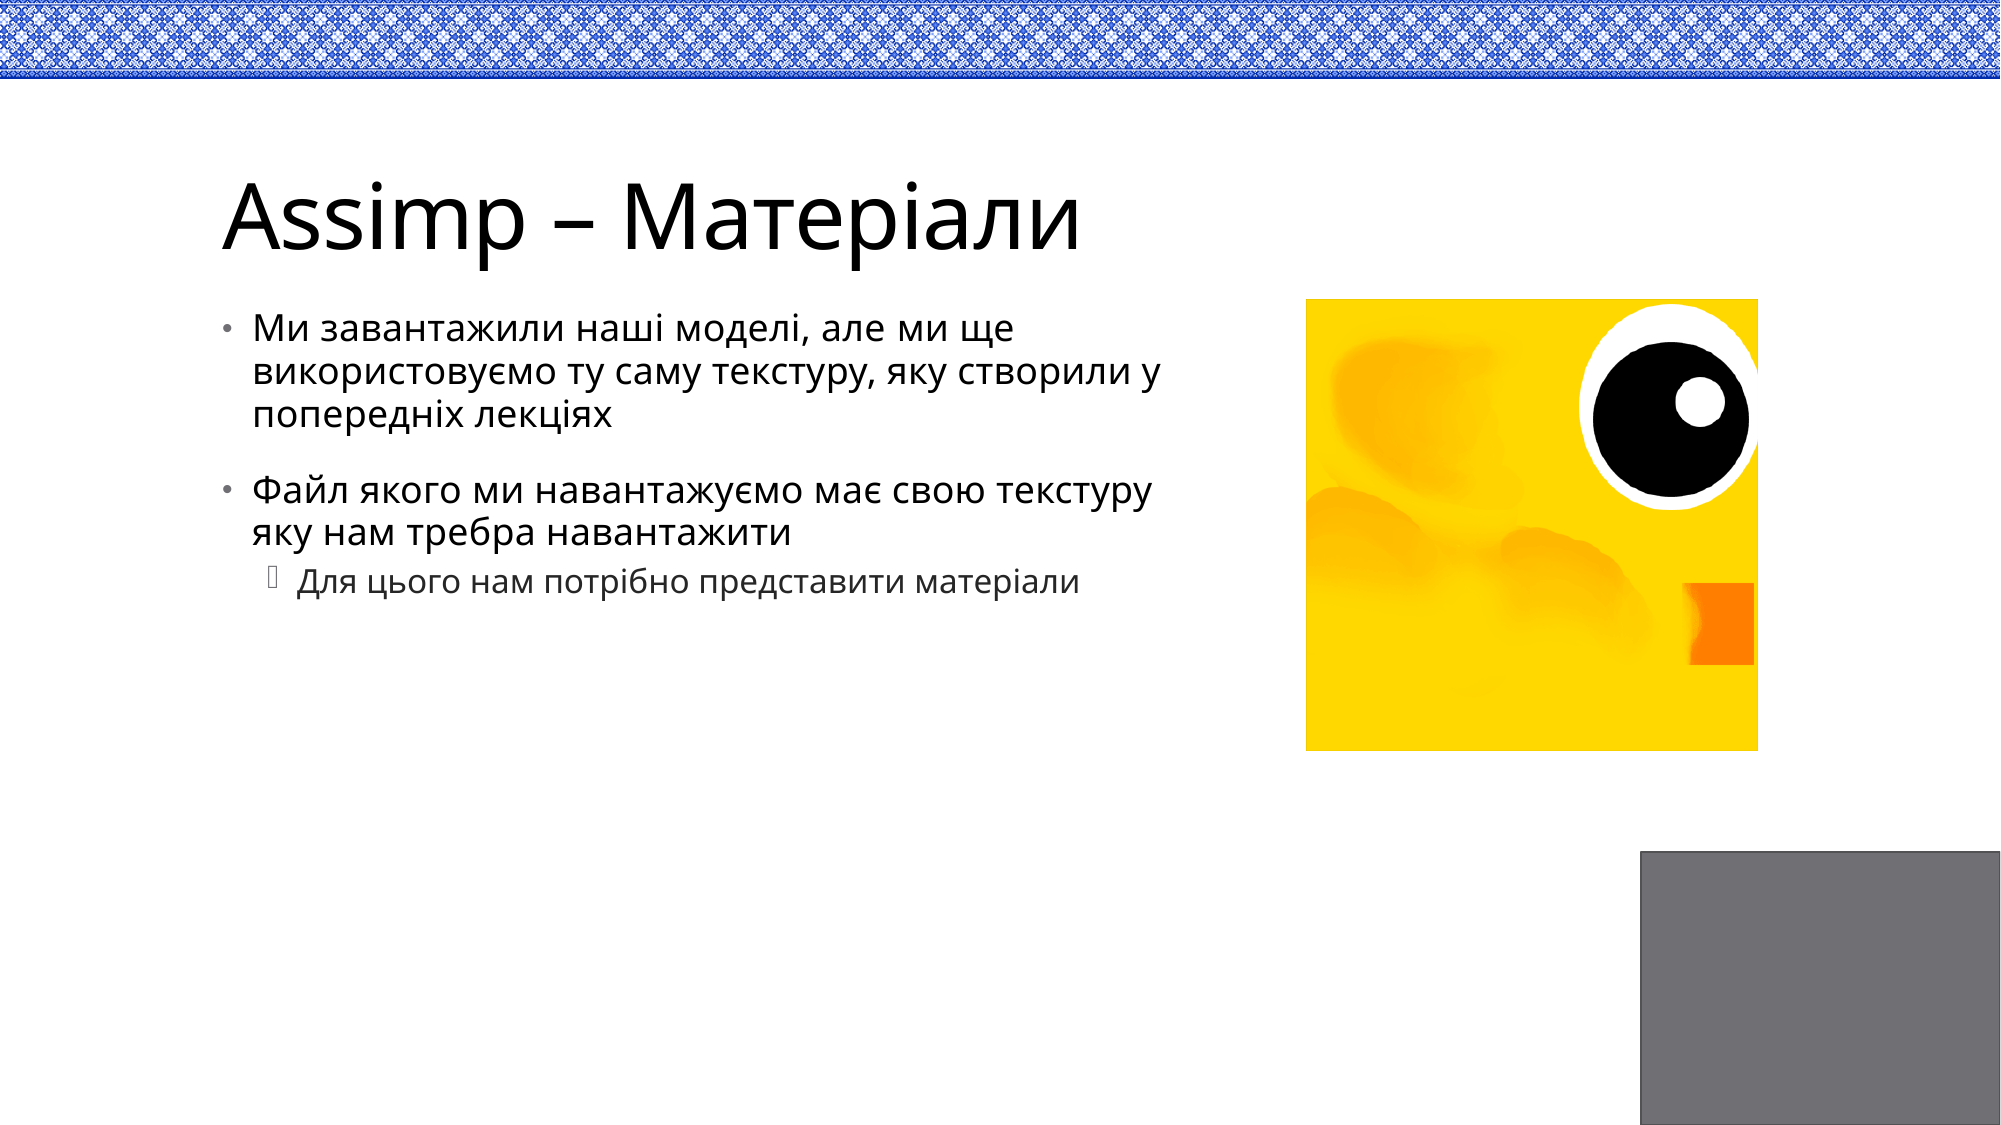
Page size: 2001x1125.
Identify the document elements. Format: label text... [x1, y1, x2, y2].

picture [0, 0, 2000, 79]
picture [1305, 299, 1758, 752]
list Ми завантажили наші моделі, але ми ще використовуємо ту саму текстуру, яку створили у попередніх лекціях Файл якого ми навантажуємо має свою текстуру яку нам требра навантажити Для цього нам потрібно представити матеріали [206, 299, 1232, 1014]
title Assimp – Матеріали [206, 60, 1797, 278]
